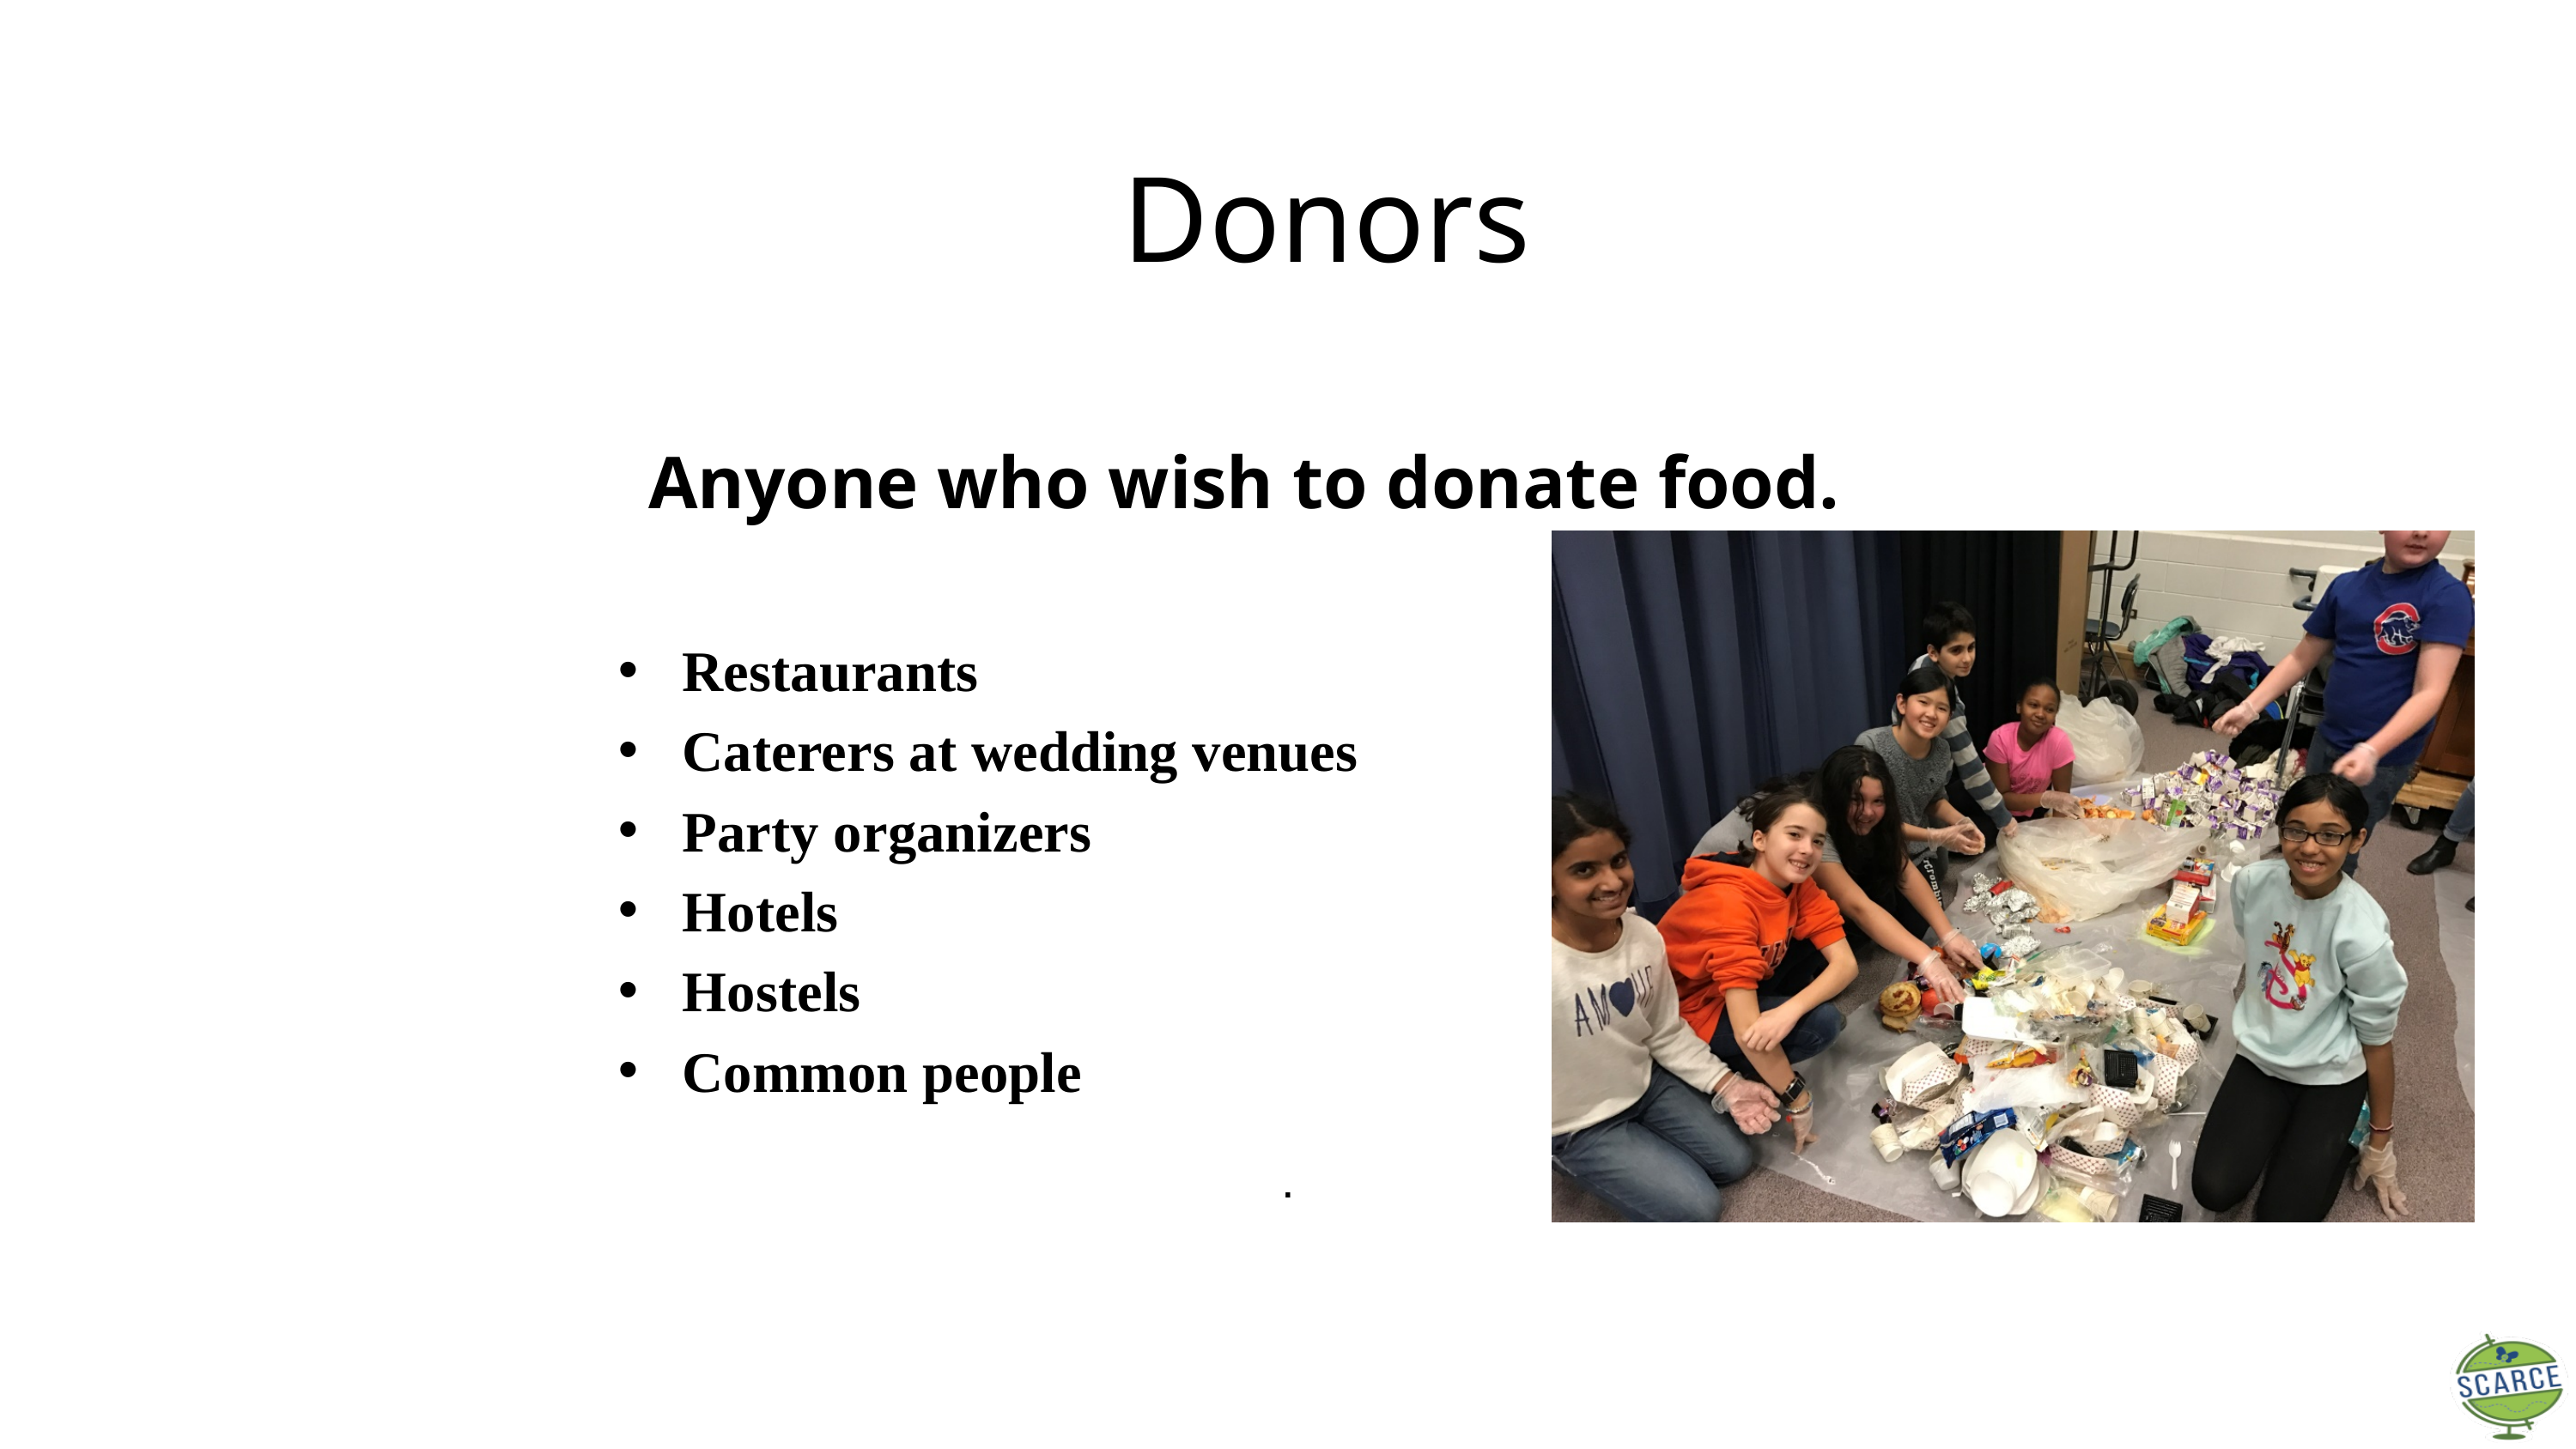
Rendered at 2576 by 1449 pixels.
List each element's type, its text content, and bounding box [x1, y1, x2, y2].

picture [2447, 1331, 2569, 1444]
text_box . [595, 1143, 1547, 1214]
list Donors [504, 154, 2072, 283]
picture [1552, 530, 2475, 1223]
text_box Anyone who wish to donate food. Restaurants Caterers at wedding venues Party organizers Hotels Hostels Common people [595, 430, 1884, 1110]
